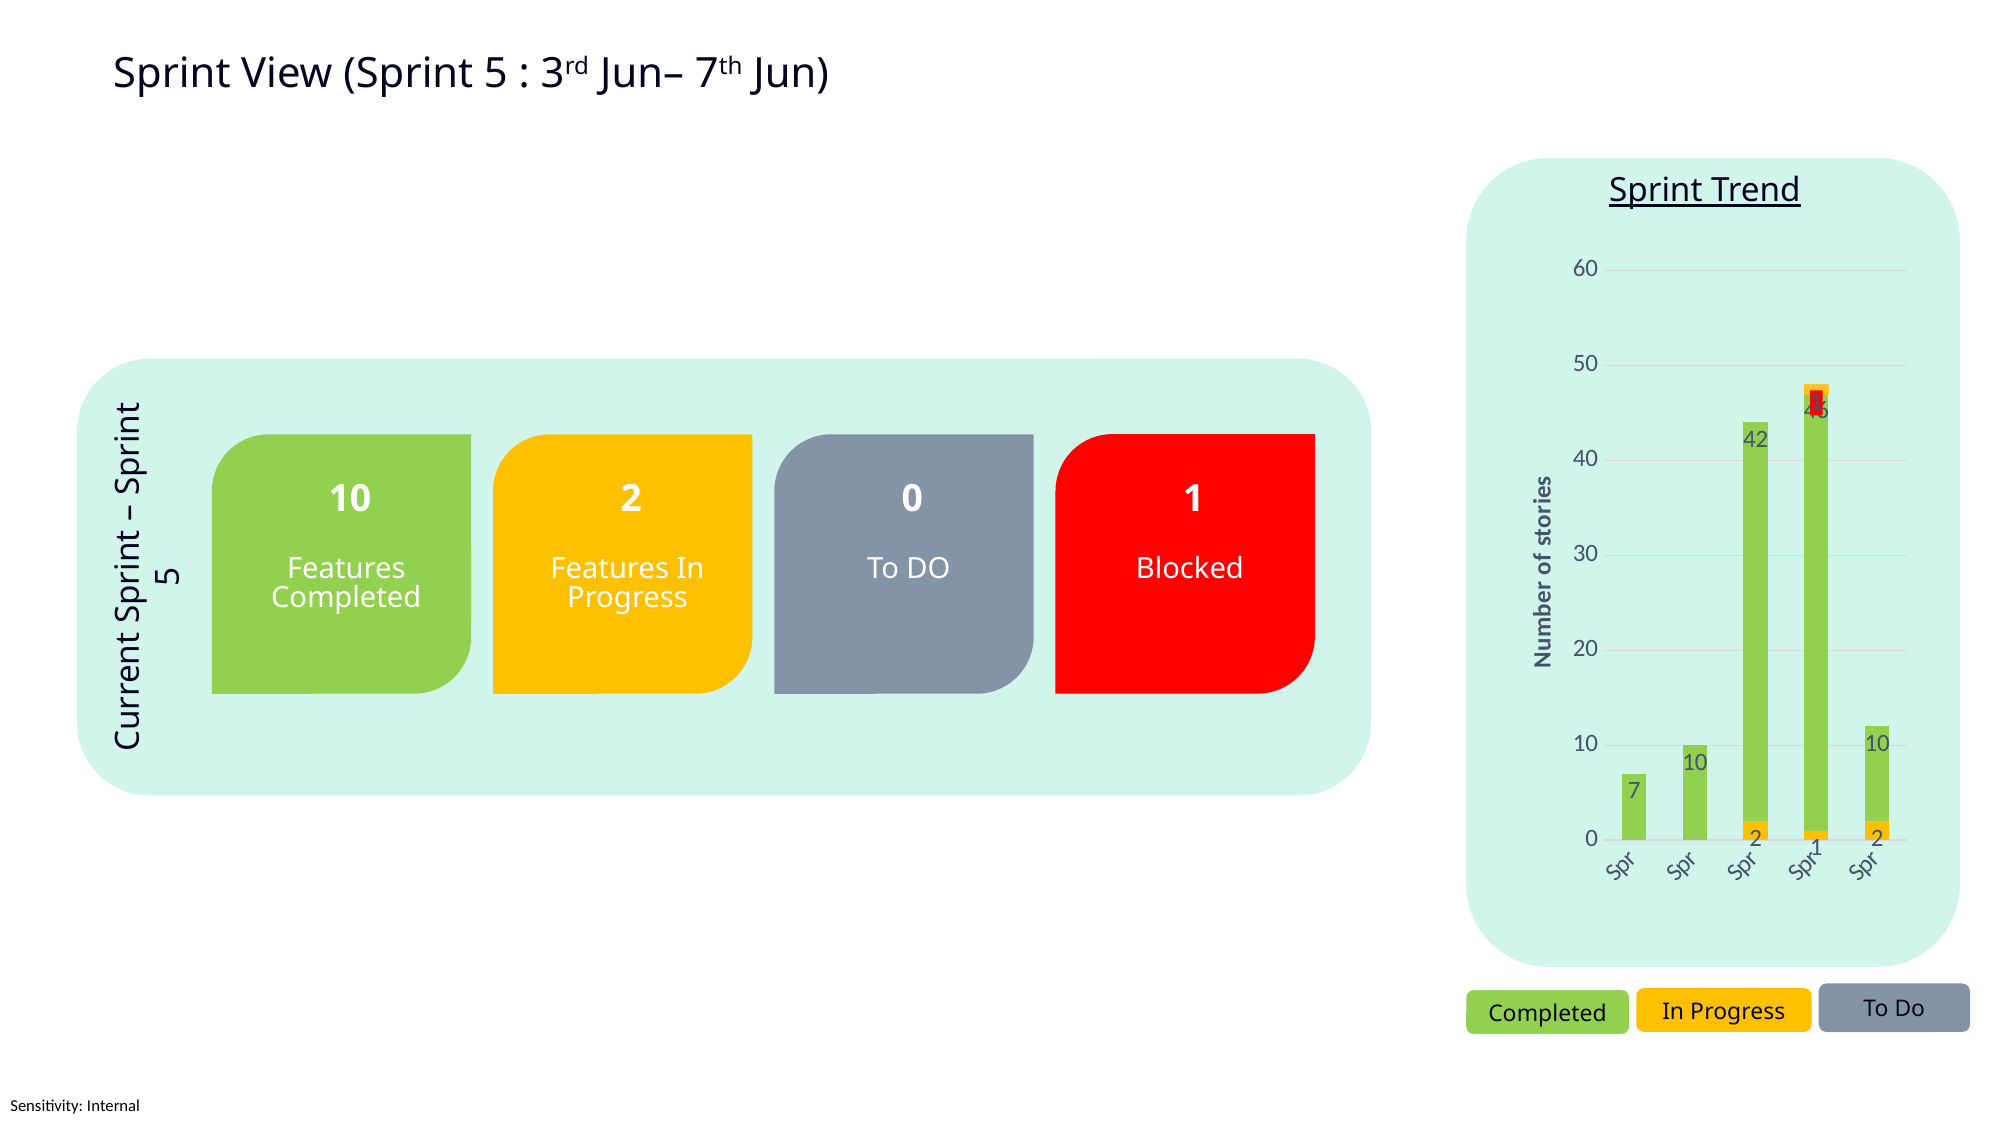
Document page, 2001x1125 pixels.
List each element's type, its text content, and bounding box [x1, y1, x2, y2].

text_box Sprint Trend [1594, 165, 1867, 217]
chart [1504, 252, 1923, 902]
text_box To Do [1817, 982, 1972, 1034]
text_box [1465, 156, 1961, 969]
text_box Sprint View (Sprint 5 : 3rd Jun– 7th Jun) [98, 43, 1350, 104]
text_box Completed [1465, 989, 1631, 1035]
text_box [76, 358, 1372, 796]
text_box In Progress [1635, 987, 1813, 1033]
